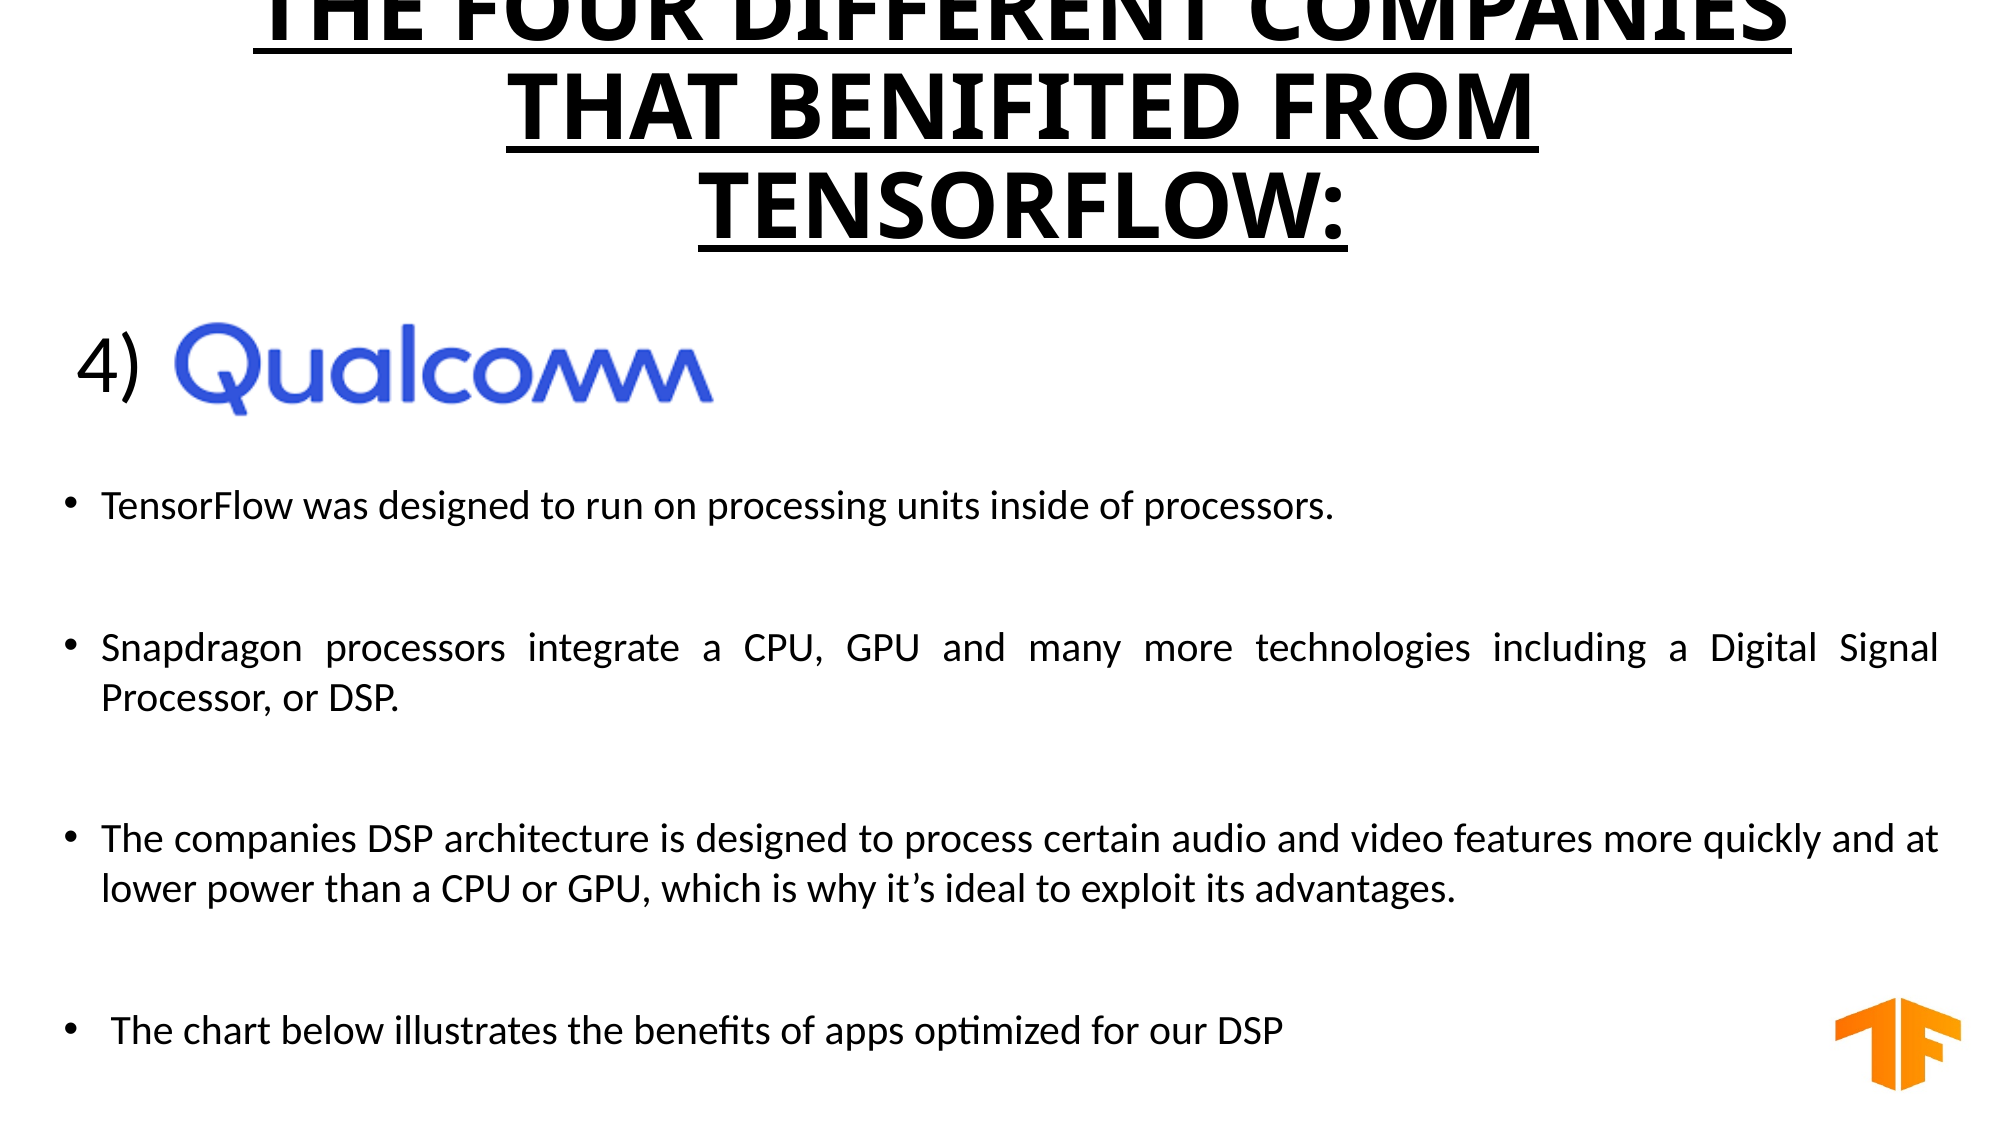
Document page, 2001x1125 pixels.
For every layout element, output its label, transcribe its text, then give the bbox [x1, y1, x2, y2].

picture [1814, 965, 1984, 1106]
list TensorFlow was designed to run on processing units inside of processors. Snapdragon processors integrate a CPU, GPU and many more technologies including a Digital Signal Processor, or DSP. The companies DSP architecture is designed to process certain audio and video features more quickly and at lower power than a CPU or GPU, which is why it’s ideal to exploit its advantages. The chart below illustrates the benefits of apps optimized for our DSP [48, 469, 1956, 1125]
picture [125, 302, 723, 435]
title THE FOUR DIFFERENT COMPANIES THAT BENIFITED FROM TENSORFLOW: [160, 37, 1886, 183]
text_box 4) [61, 302, 125, 417]
